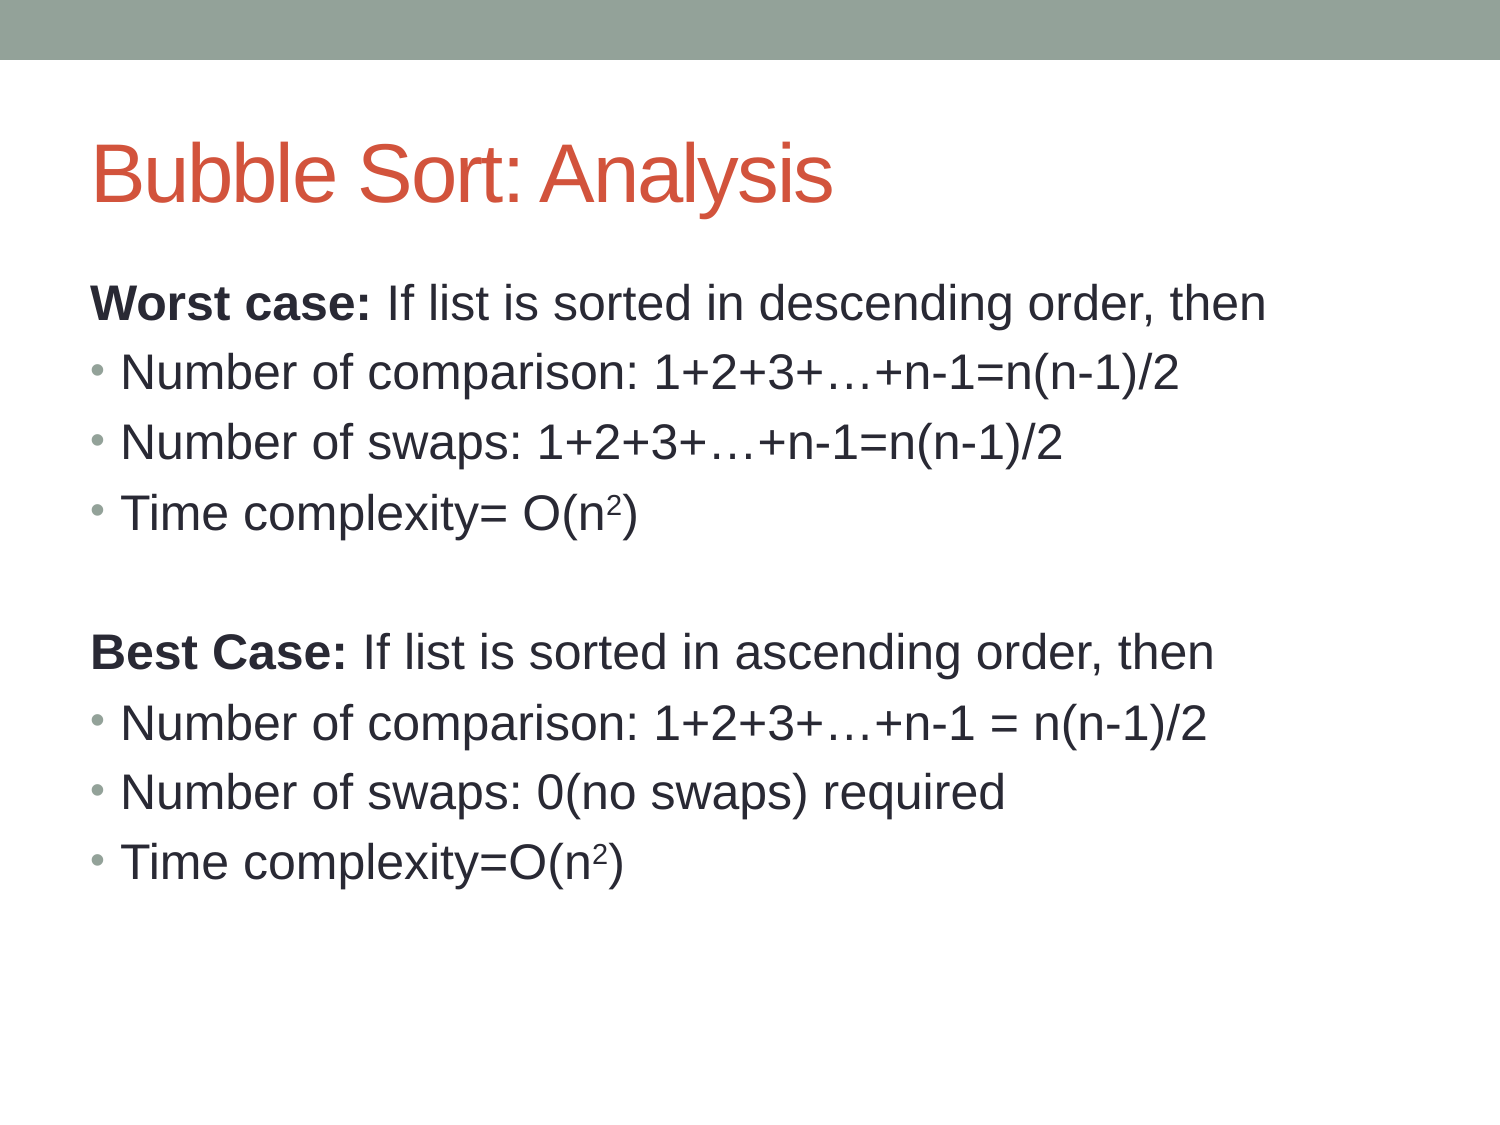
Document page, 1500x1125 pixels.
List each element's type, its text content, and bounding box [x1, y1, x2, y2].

list Worst case: If list is sorted in descending order, then Number of comparison: 1+2+3+…+n-1=n(n-1)/2 Number of swaps: 1+2+3+…+n-1=n(n-1)/2 Time complexity= O(n2) Best Case: If list is sorted in ascending order, then Number of comparison: 1+2+3+…+n-1 = n(n-1)/2 Number of swaps: 0(no swaps) required Time complexity=O(n2) [75, 262, 1425, 1063]
title Bubble Sort: Analysis [75, 87, 1425, 250]
